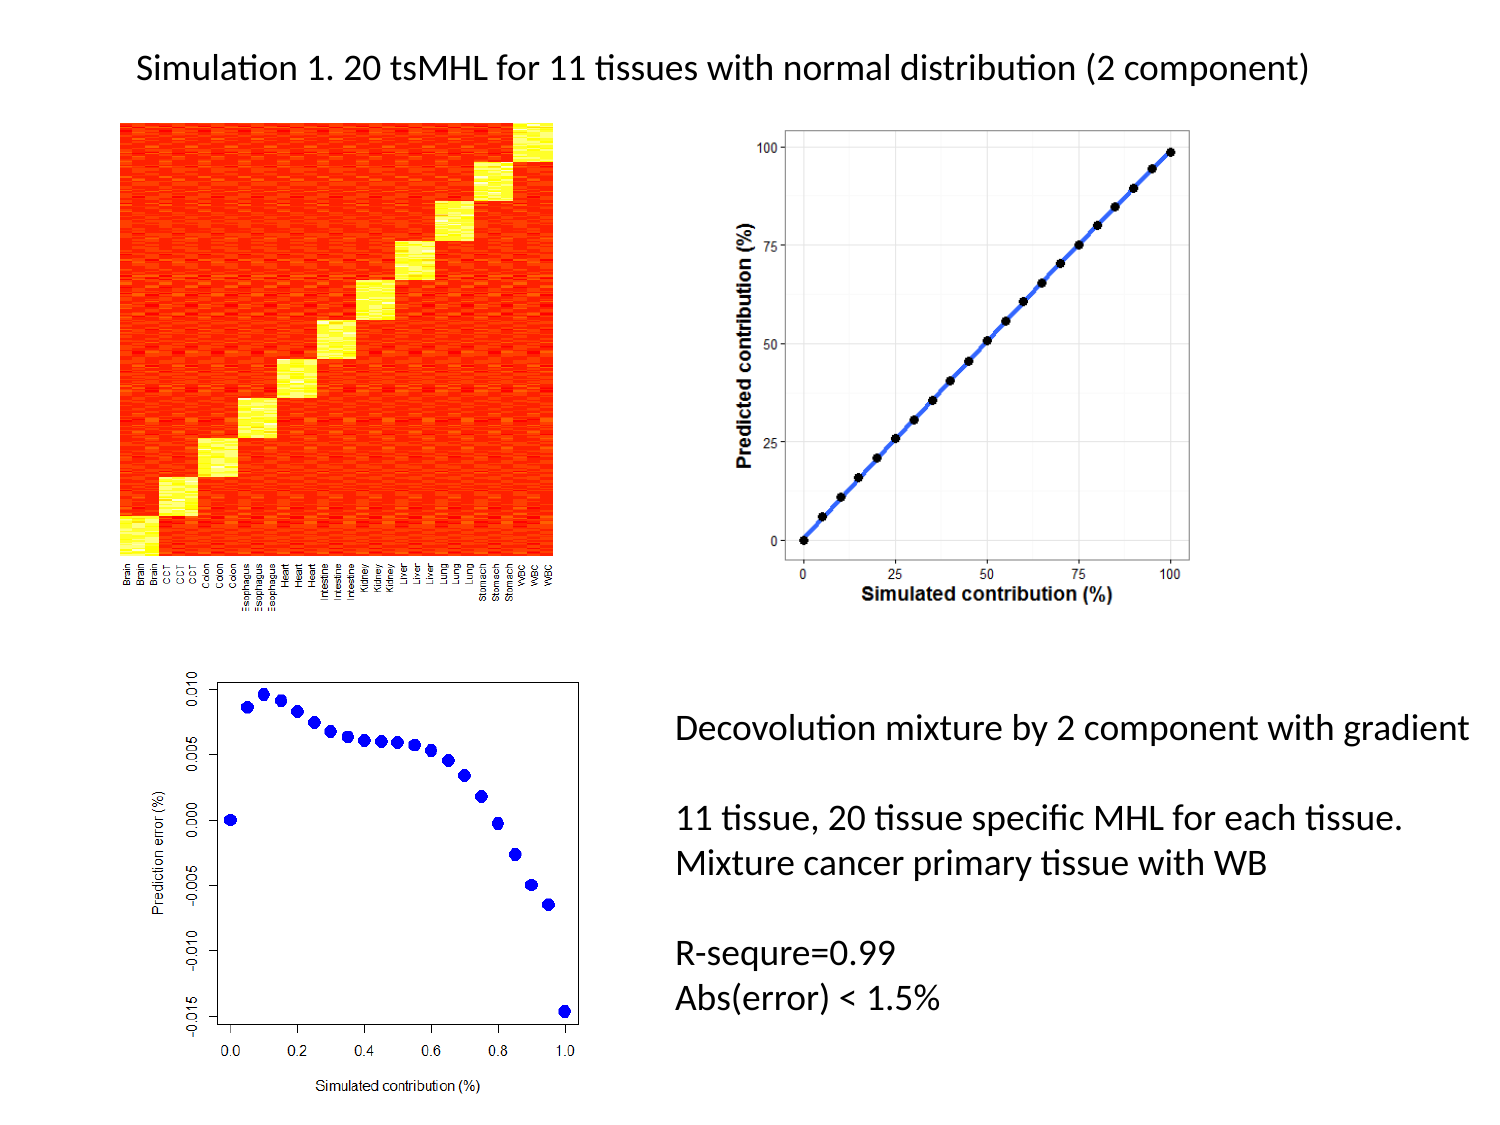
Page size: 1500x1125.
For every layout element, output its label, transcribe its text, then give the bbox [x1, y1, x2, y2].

text_box Decovolution mixture by 2 component with gradient 11 tissue, 20 tissue specific MHL for each tissue. Mixture cancer primary tissue with WB R-sequre=0.99 Abs(error) < 1.5% [660, 695, 1500, 1025]
text_box Simulation 1. 20 tsMHL for 11 tissues with normal distribution (2 component) [121, 35, 1327, 96]
picture [113, 117, 615, 1113]
picture [723, 123, 1197, 612]
